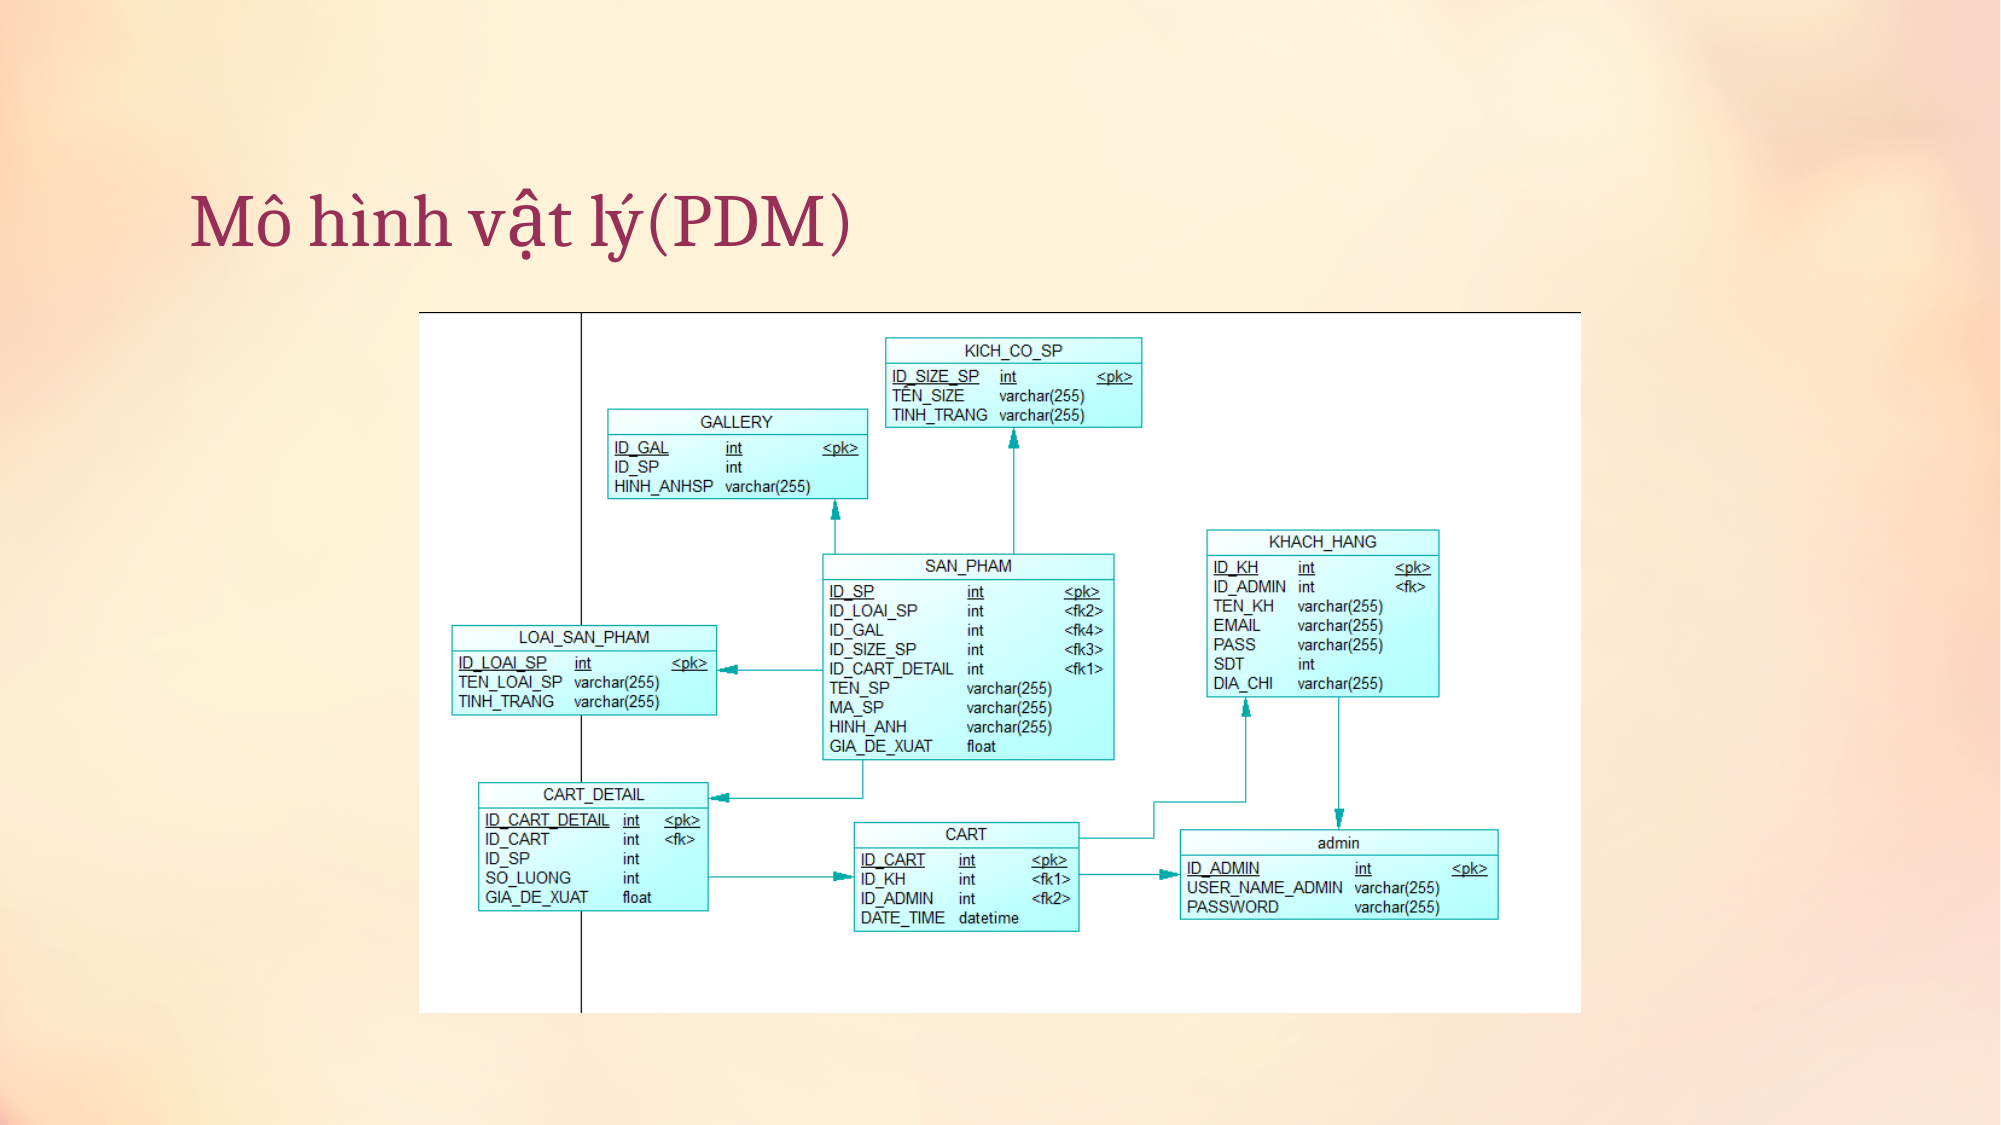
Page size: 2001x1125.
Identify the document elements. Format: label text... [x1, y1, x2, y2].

title Mô hình vật lý(PDM) [174, 75, 1825, 271]
picture [0, 0, 2001, 1125]
